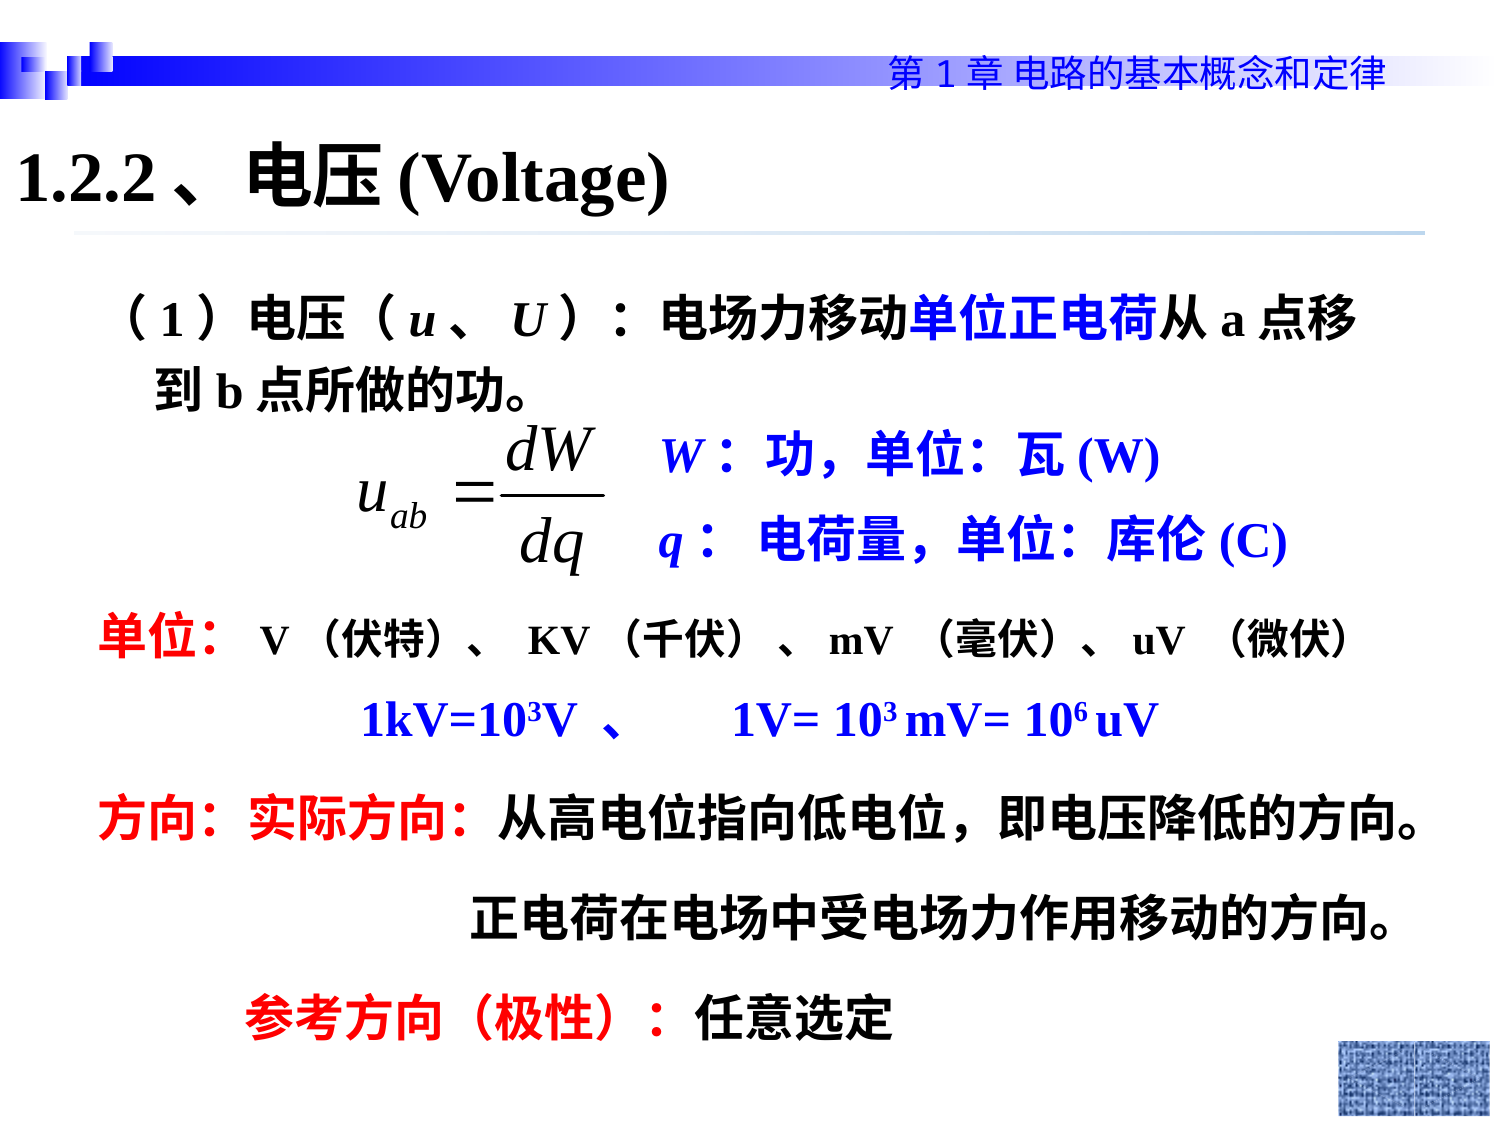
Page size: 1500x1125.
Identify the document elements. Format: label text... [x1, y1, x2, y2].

text_box R1 [939, 65, 943, 85]
title 1.2.2、电压(Voltage) [0, 124, 699, 232]
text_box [771, 57, 775, 85]
text_box W：功，单位：瓦(W) q： 电荷量，单位：库伦(C) [643, 414, 1368, 575]
text_box [1414, 1041, 1490, 1117]
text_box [349, 408, 619, 587]
text_box [855, 57, 859, 85]
text_box [1338, 1041, 1414, 1117]
text_box （1）电压（u、U）：电场力移动单位正电荷从a点移到b点所做的功。 单位：V（伏特）、 KV（千伏） 、mV （毫伏）、uV （微伏） 1kV=103V 、 1V= 103 mV= 106 uV 方向：实际方向：从高电位指向低电位，即电压降低的方向。 正电荷在电场中受电场力作用移动的方向。 参考方向（极性）：任意选定 [82, 267, 1414, 1009]
